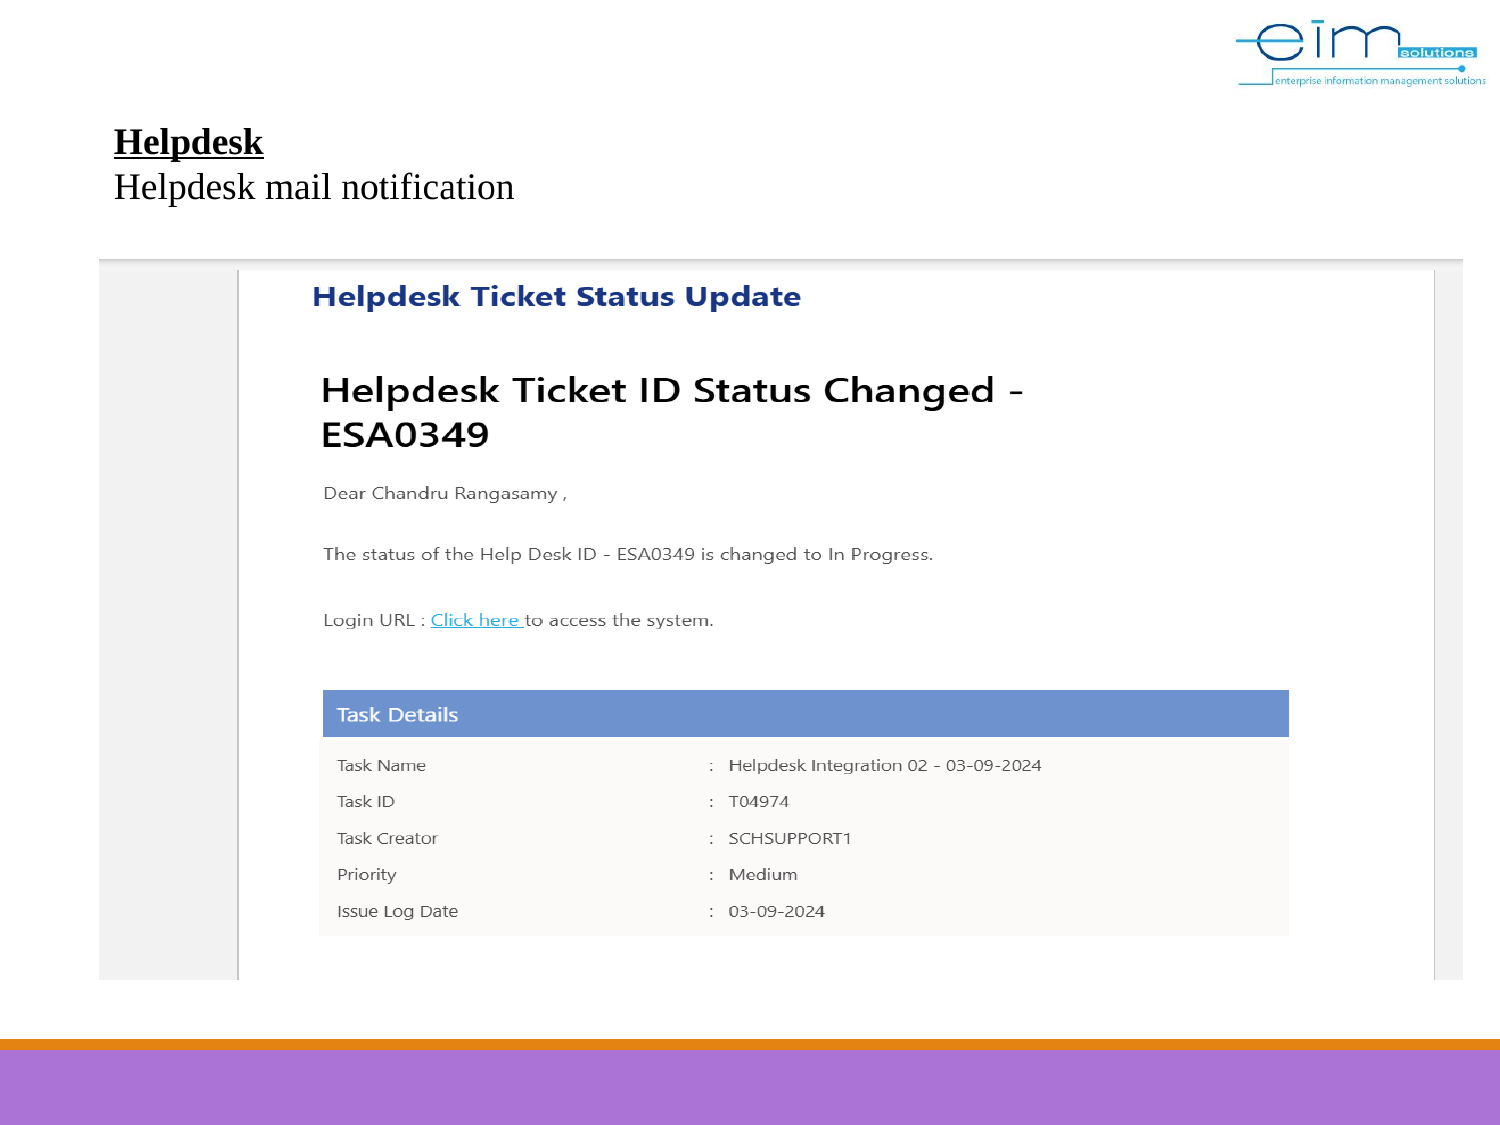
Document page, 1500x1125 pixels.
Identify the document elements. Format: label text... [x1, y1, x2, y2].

picture [98, 256, 1464, 980]
picture [1234, 19, 1490, 95]
text_box Helpdesk​ Helpdesk mail notification [98, 109, 865, 215]
